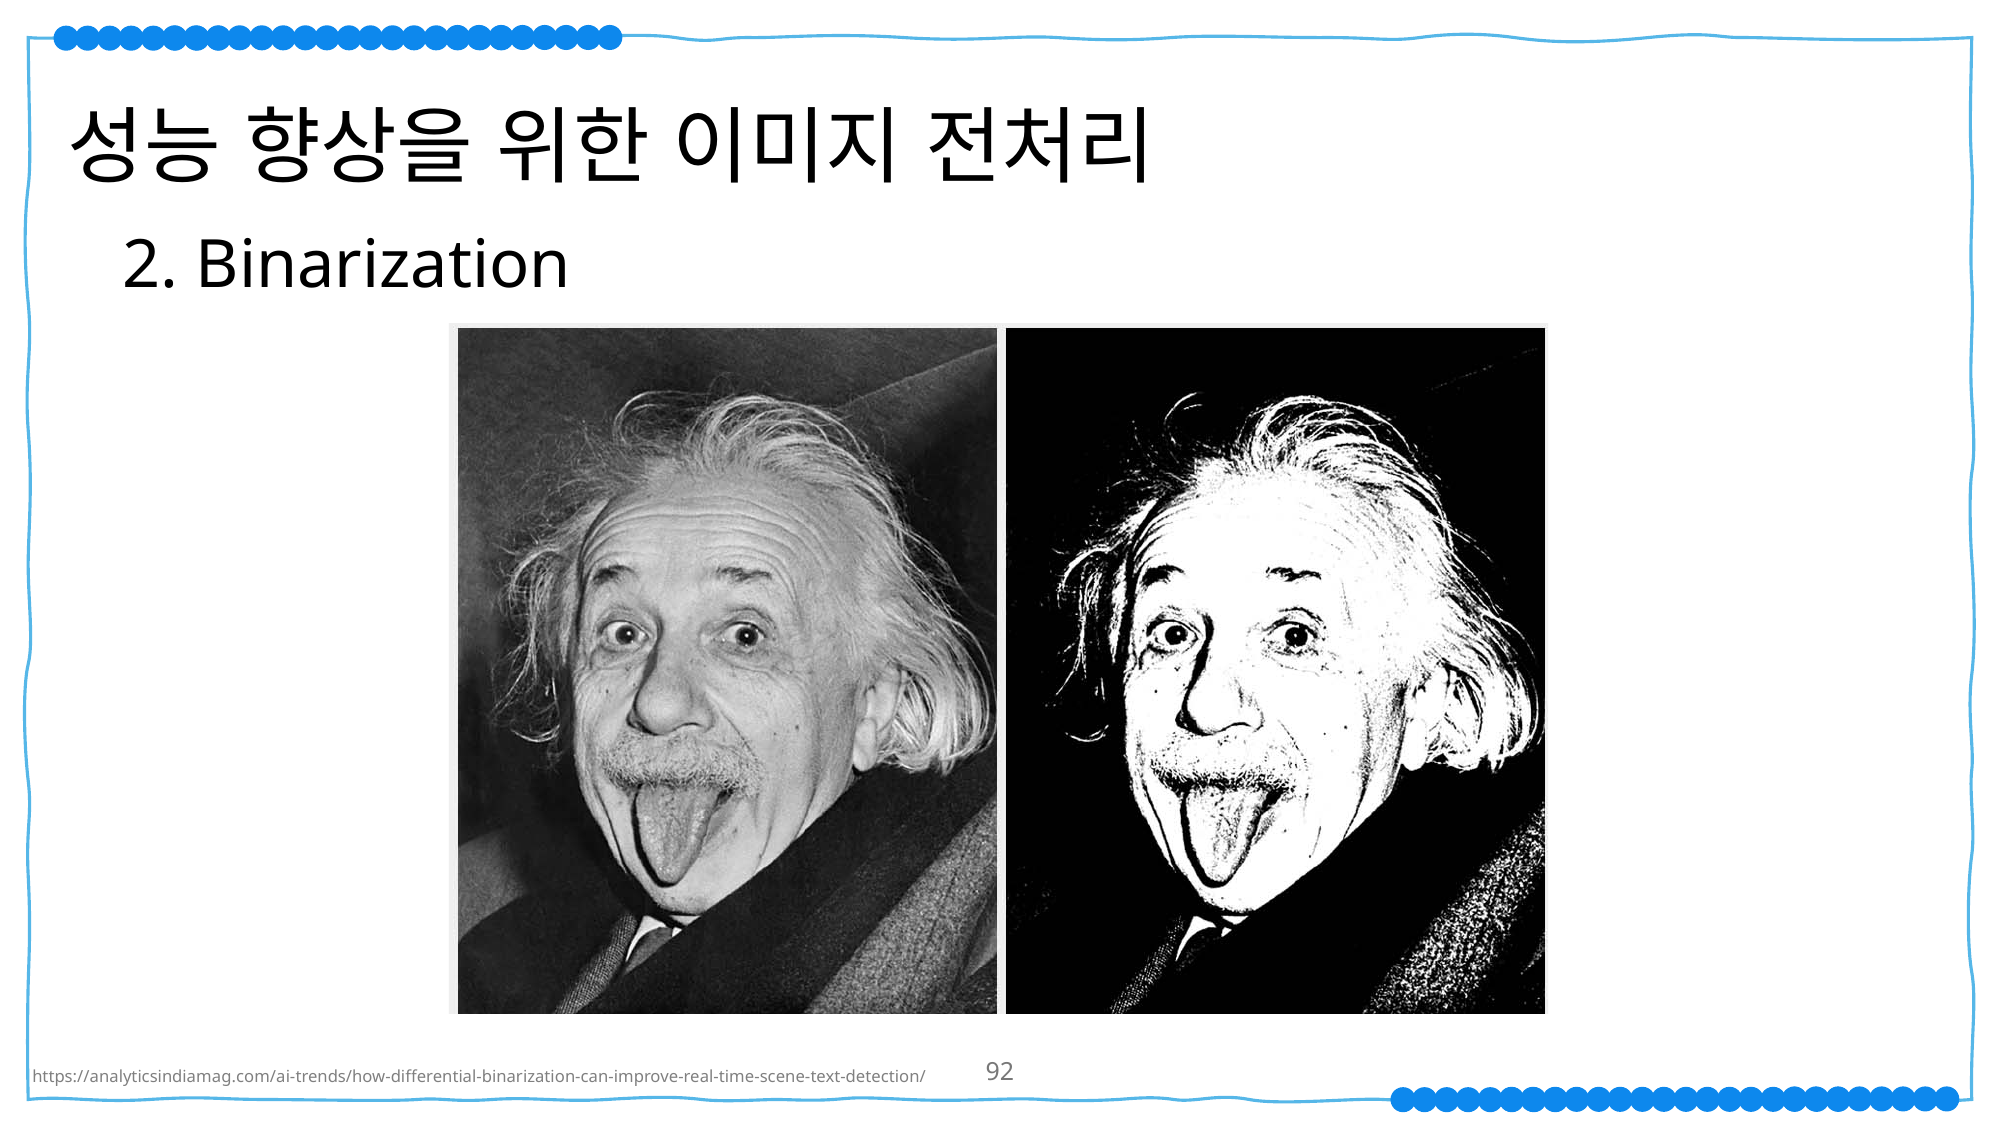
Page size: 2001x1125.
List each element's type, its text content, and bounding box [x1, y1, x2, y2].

text_box 2. Binarization [107, 213, 587, 309]
text_box https://analyticsindiamag.com/ai-trends/how-differential-binarization-can-improve-real-time-scene-text-detection/ [17, 1058, 943, 1093]
picture [448, 323, 1549, 1015]
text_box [53, 24, 623, 52]
text_box [22, 32, 1976, 1104]
slide_number 91 [1094, 1099, 1225, 1103]
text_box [1389, 1085, 1960, 1113]
